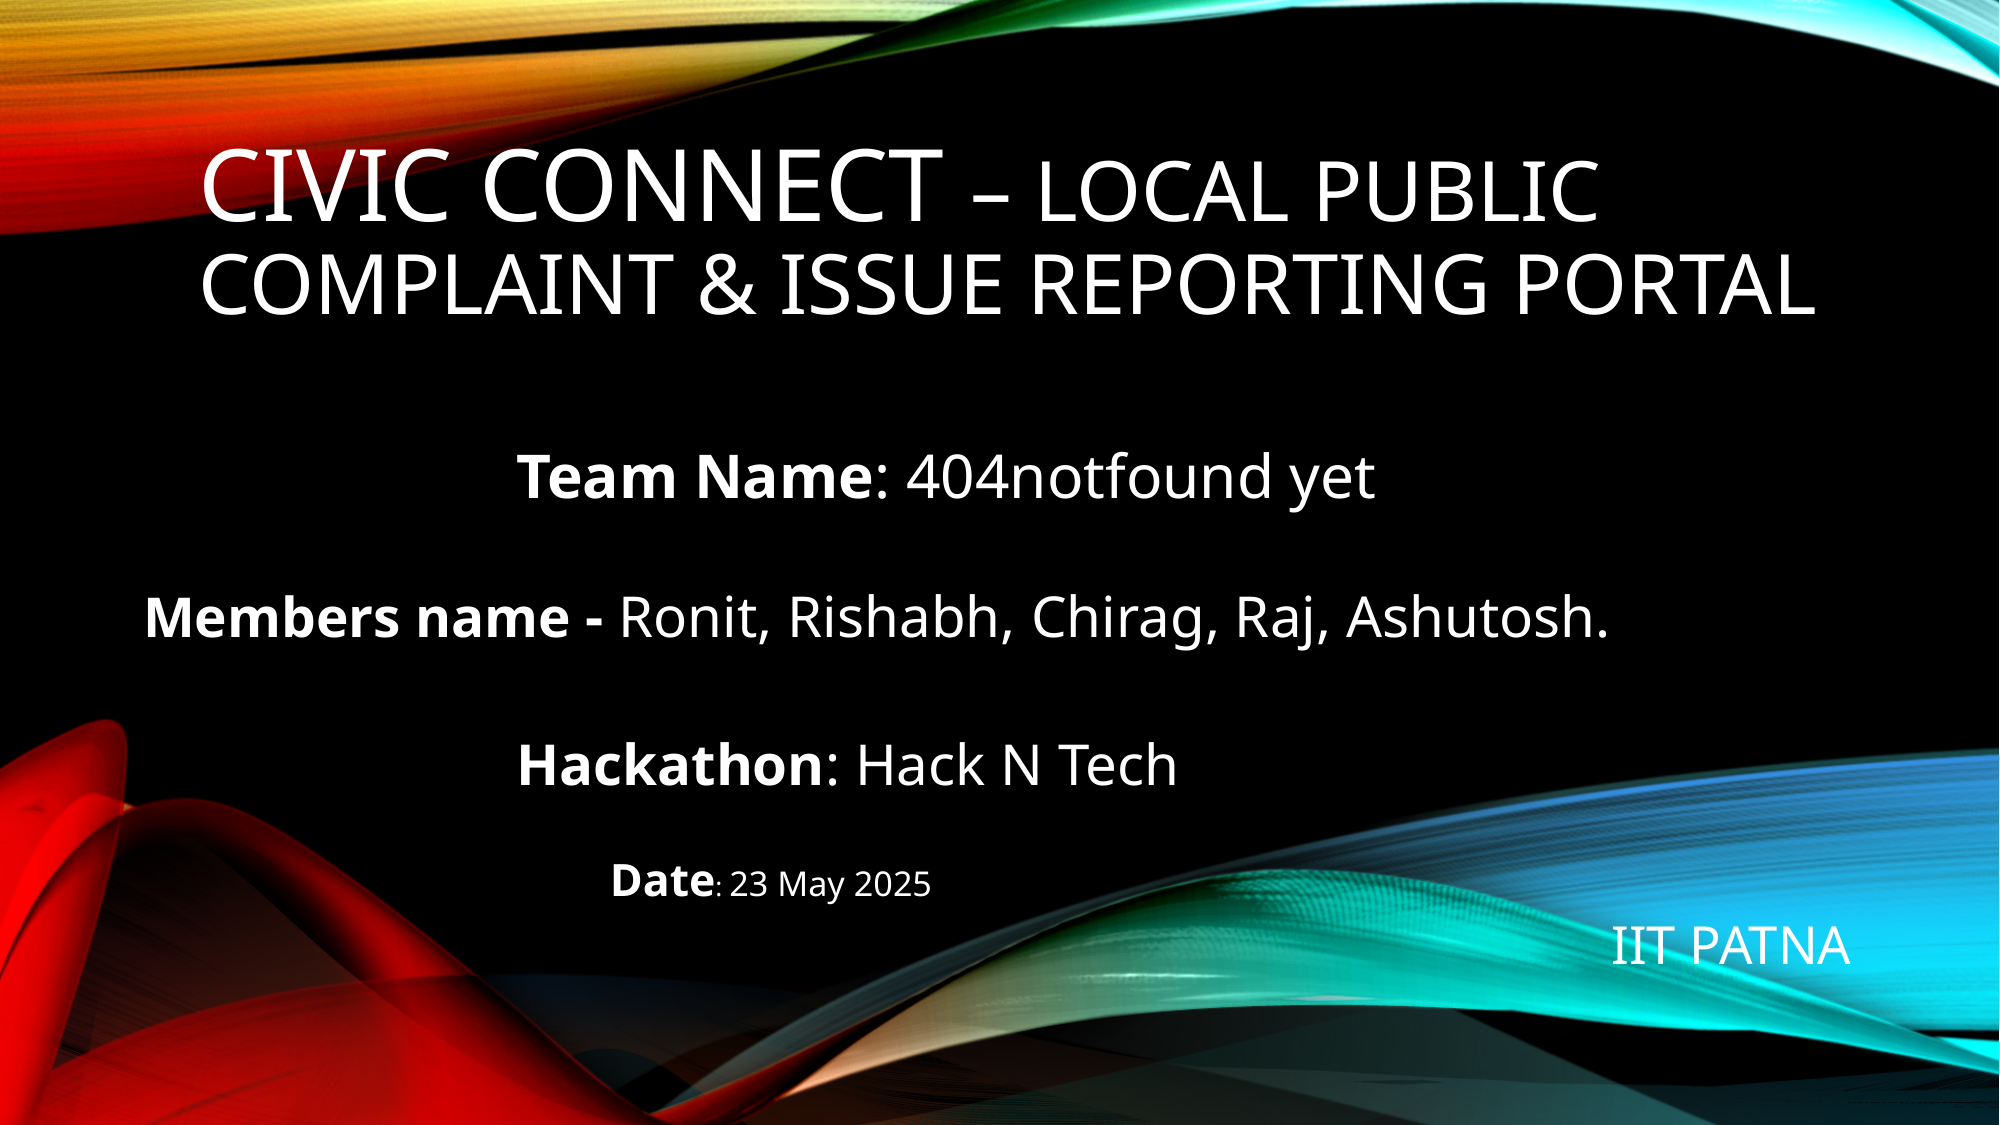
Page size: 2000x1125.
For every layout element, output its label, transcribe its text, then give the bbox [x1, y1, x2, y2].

picture [0, 717, 2000, 1125]
picture [0, 0, 2000, 237]
title Civic Connect – Local Public Complaint & Issue Reporting Portal [183, 104, 1907, 341]
subtitle Team Name: 404notfound yet Members name - Ronit, Rishabh, Chirag, Raj, Ashutosh. Hackathon: Hack N Tech Date: 23 May 2025 IIT PATNA [14, 375, 1867, 990]
